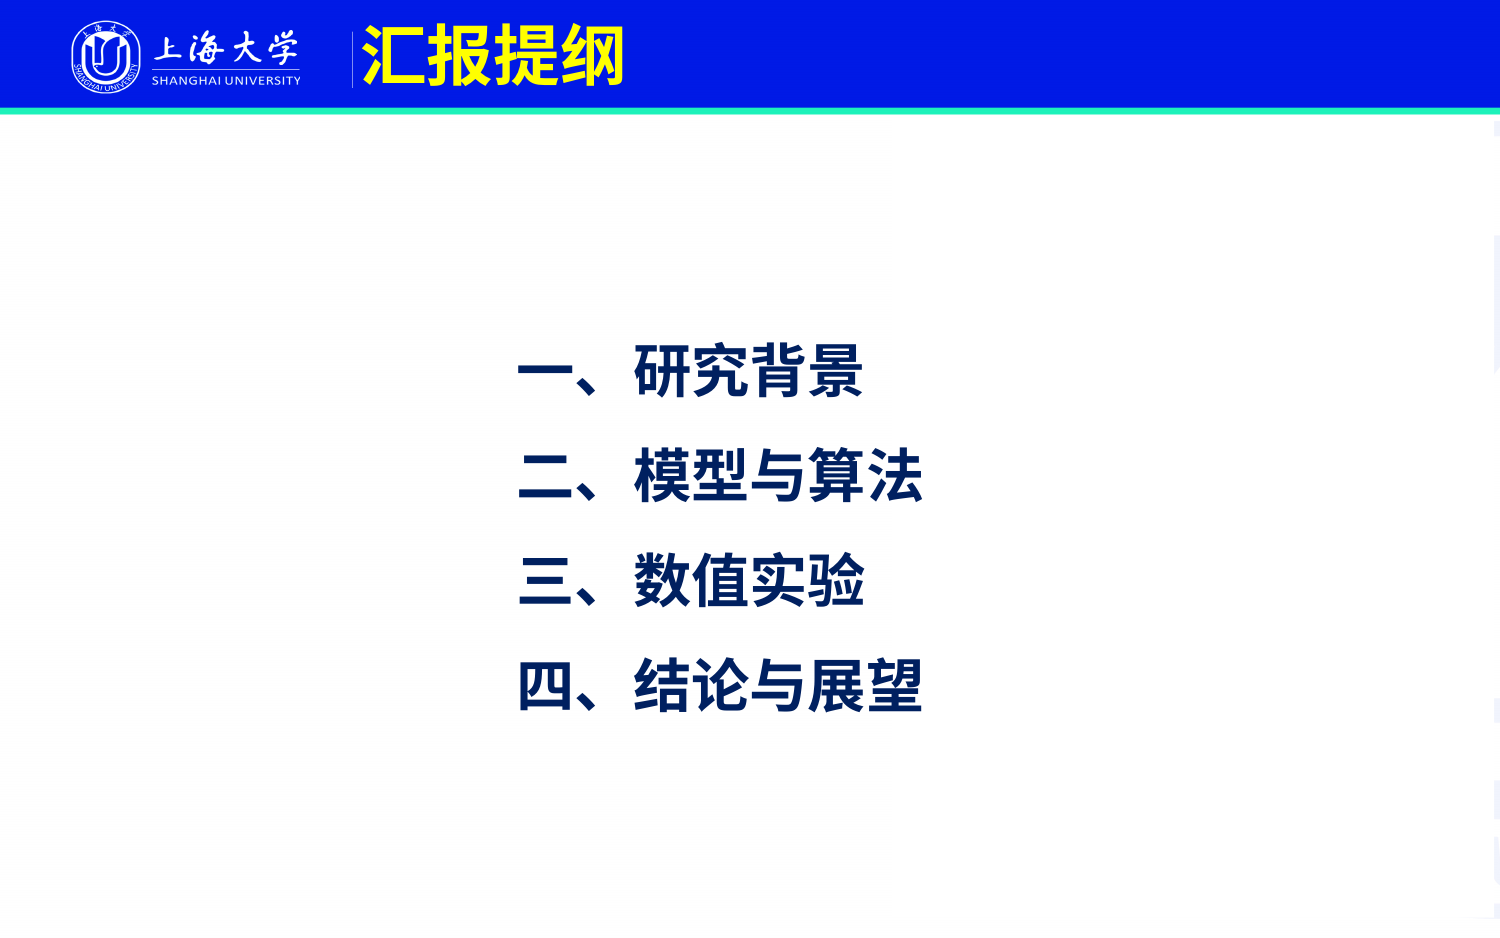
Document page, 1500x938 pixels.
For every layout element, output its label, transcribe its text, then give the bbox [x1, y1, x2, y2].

picture [0, 0, 1500, 938]
title 汇报提纲 [348, 13, 1471, 95]
text_box 一、研究背景 二、模型与算法 三、数值实验 四、结论与展望 [501, 291, 987, 726]
